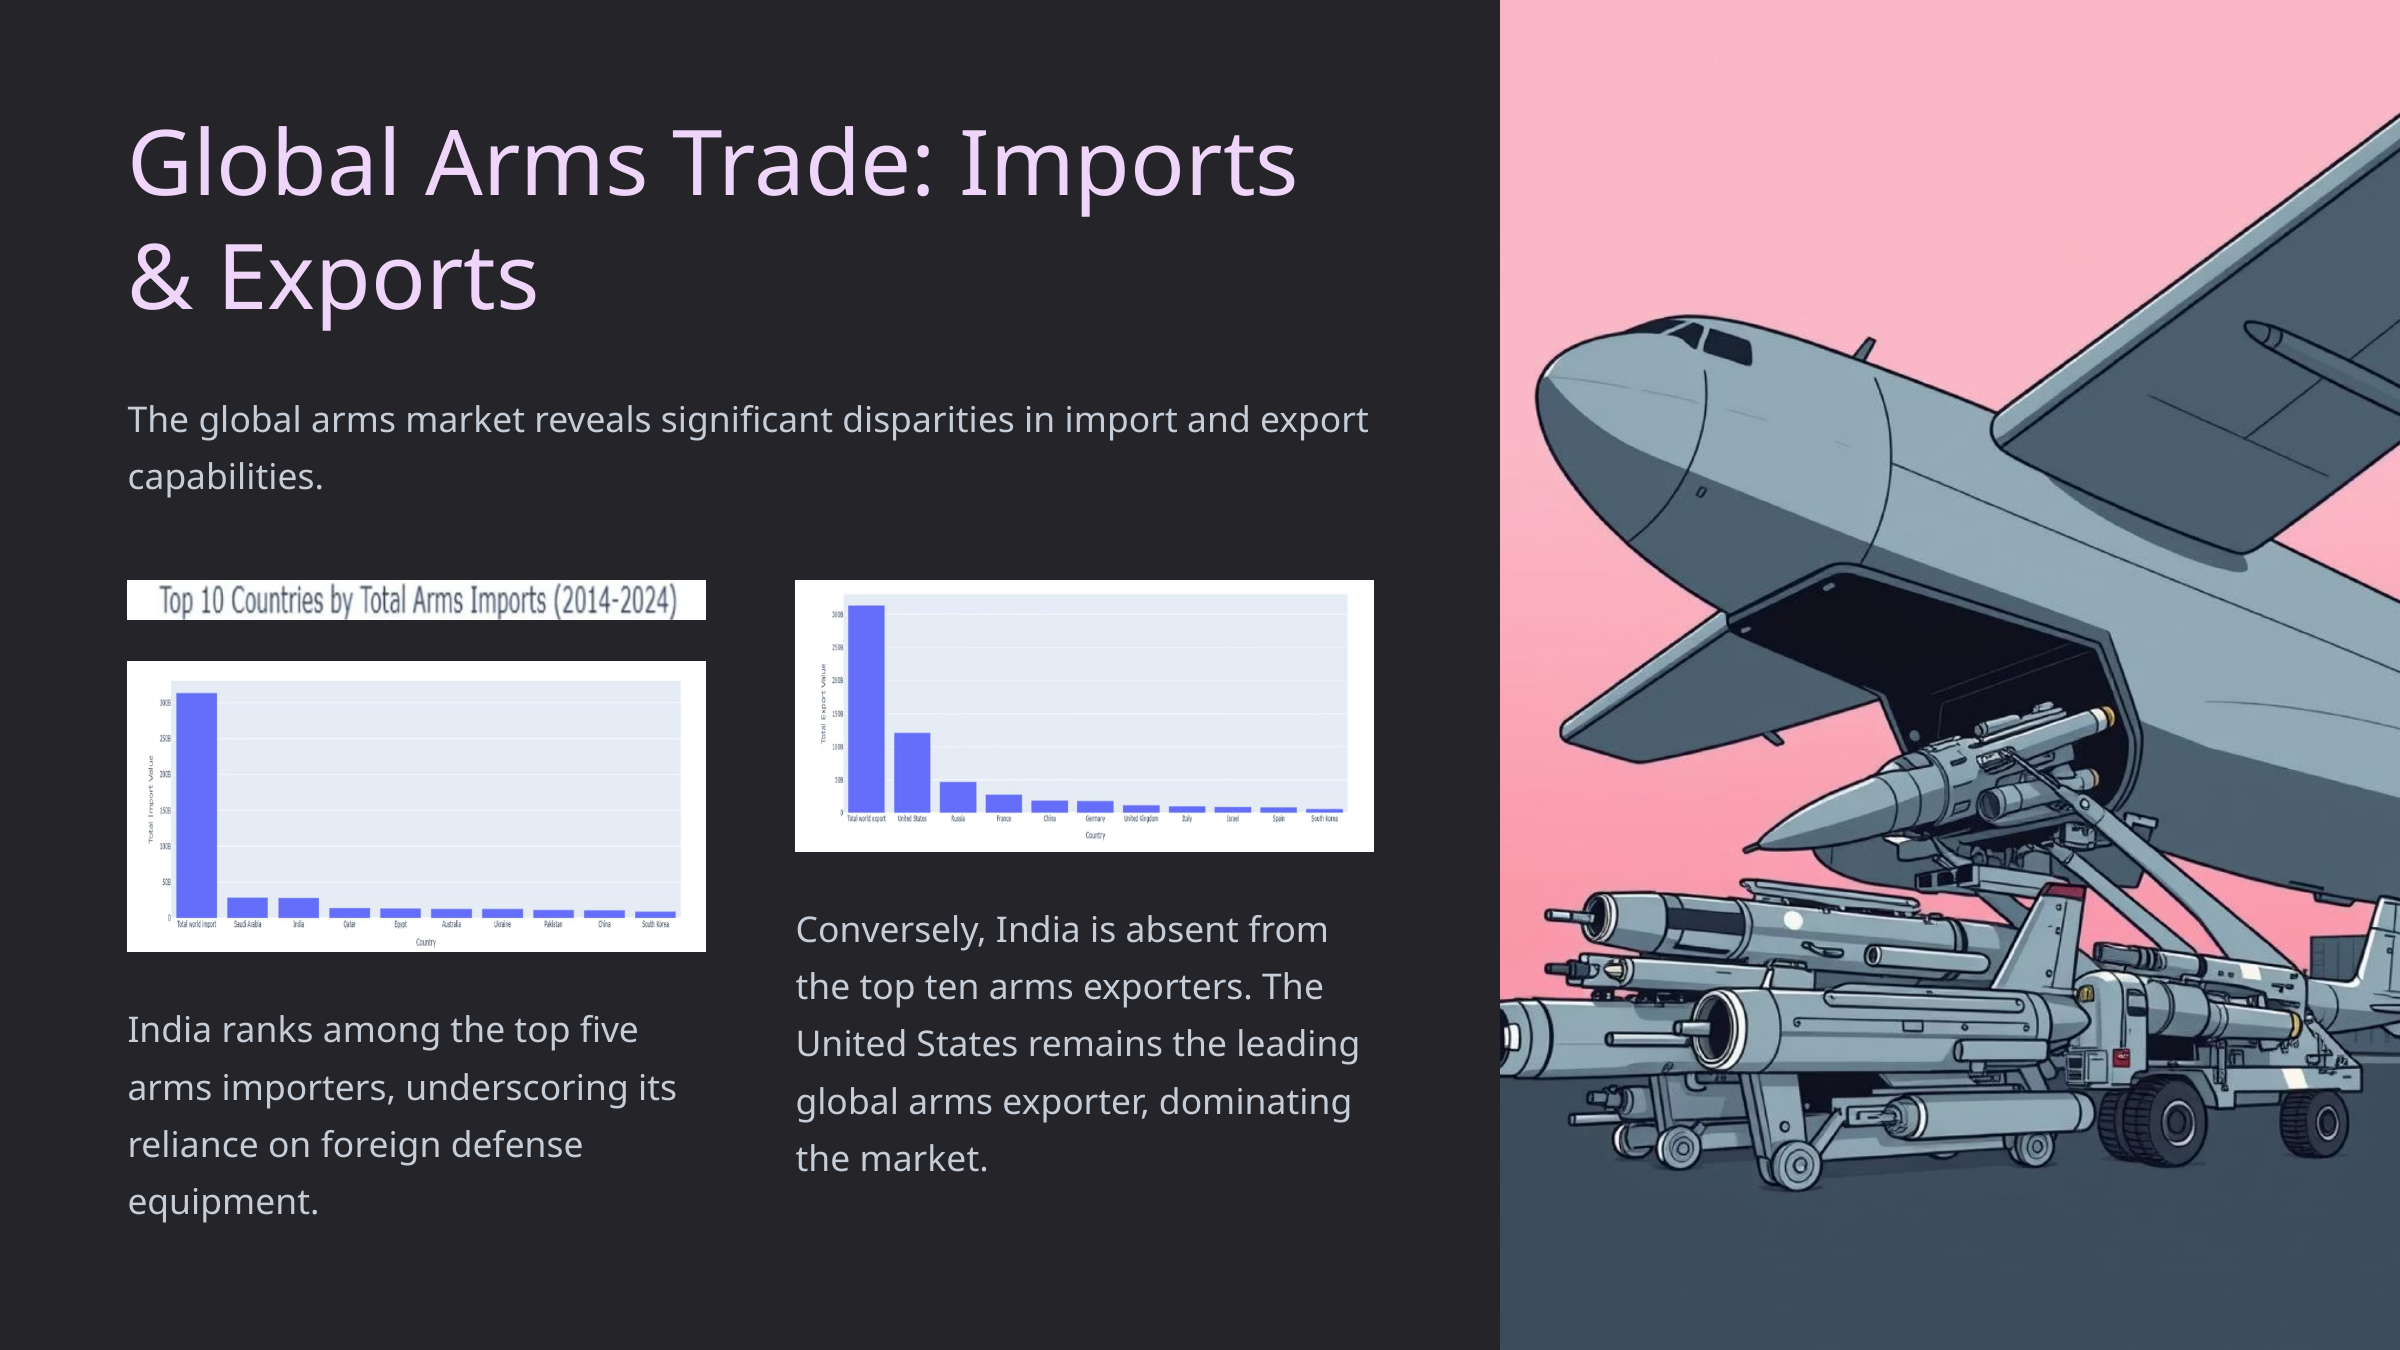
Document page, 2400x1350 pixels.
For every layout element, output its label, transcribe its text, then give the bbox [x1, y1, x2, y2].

picture [1499, 0, 2400, 1350]
picture [127, 580, 706, 620]
text_box Global Arms Trade: Imports & Exports [127, 100, 1373, 328]
text_box Conversely, India is absent from the top ten arms exporters. The United States remains the leading global arms exporter, dominating the market. [795, 892, 1374, 1184]
text_box The global arms market reveals significant disparities in import and export capabilities. [127, 382, 1373, 499]
picture [795, 580, 1374, 852]
picture [127, 661, 706, 952]
text_box India ranks among the top five arms importers, underscoring its reliance on foreign defense equipment. [127, 992, 706, 1226]
